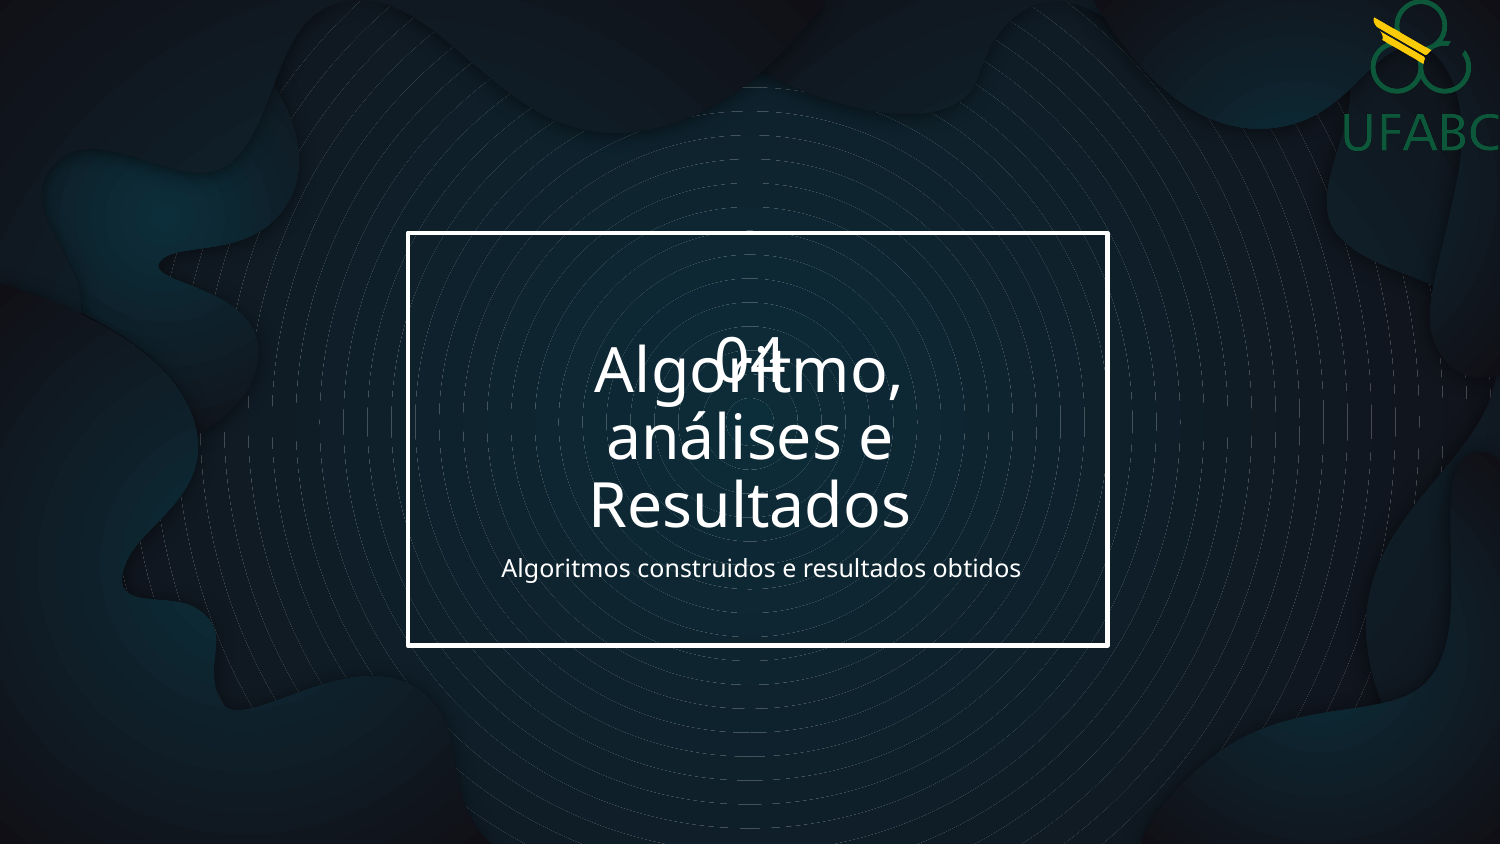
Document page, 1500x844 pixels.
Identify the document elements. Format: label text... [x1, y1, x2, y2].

title Algoritmo, análises e Resultados [462, 470, 1038, 546]
picture [1340, 0, 1500, 163]
subtitle Algoritmos construidos e resultados obtidos [462, 546, 1062, 623]
title 04 [462, 325, 1038, 402]
